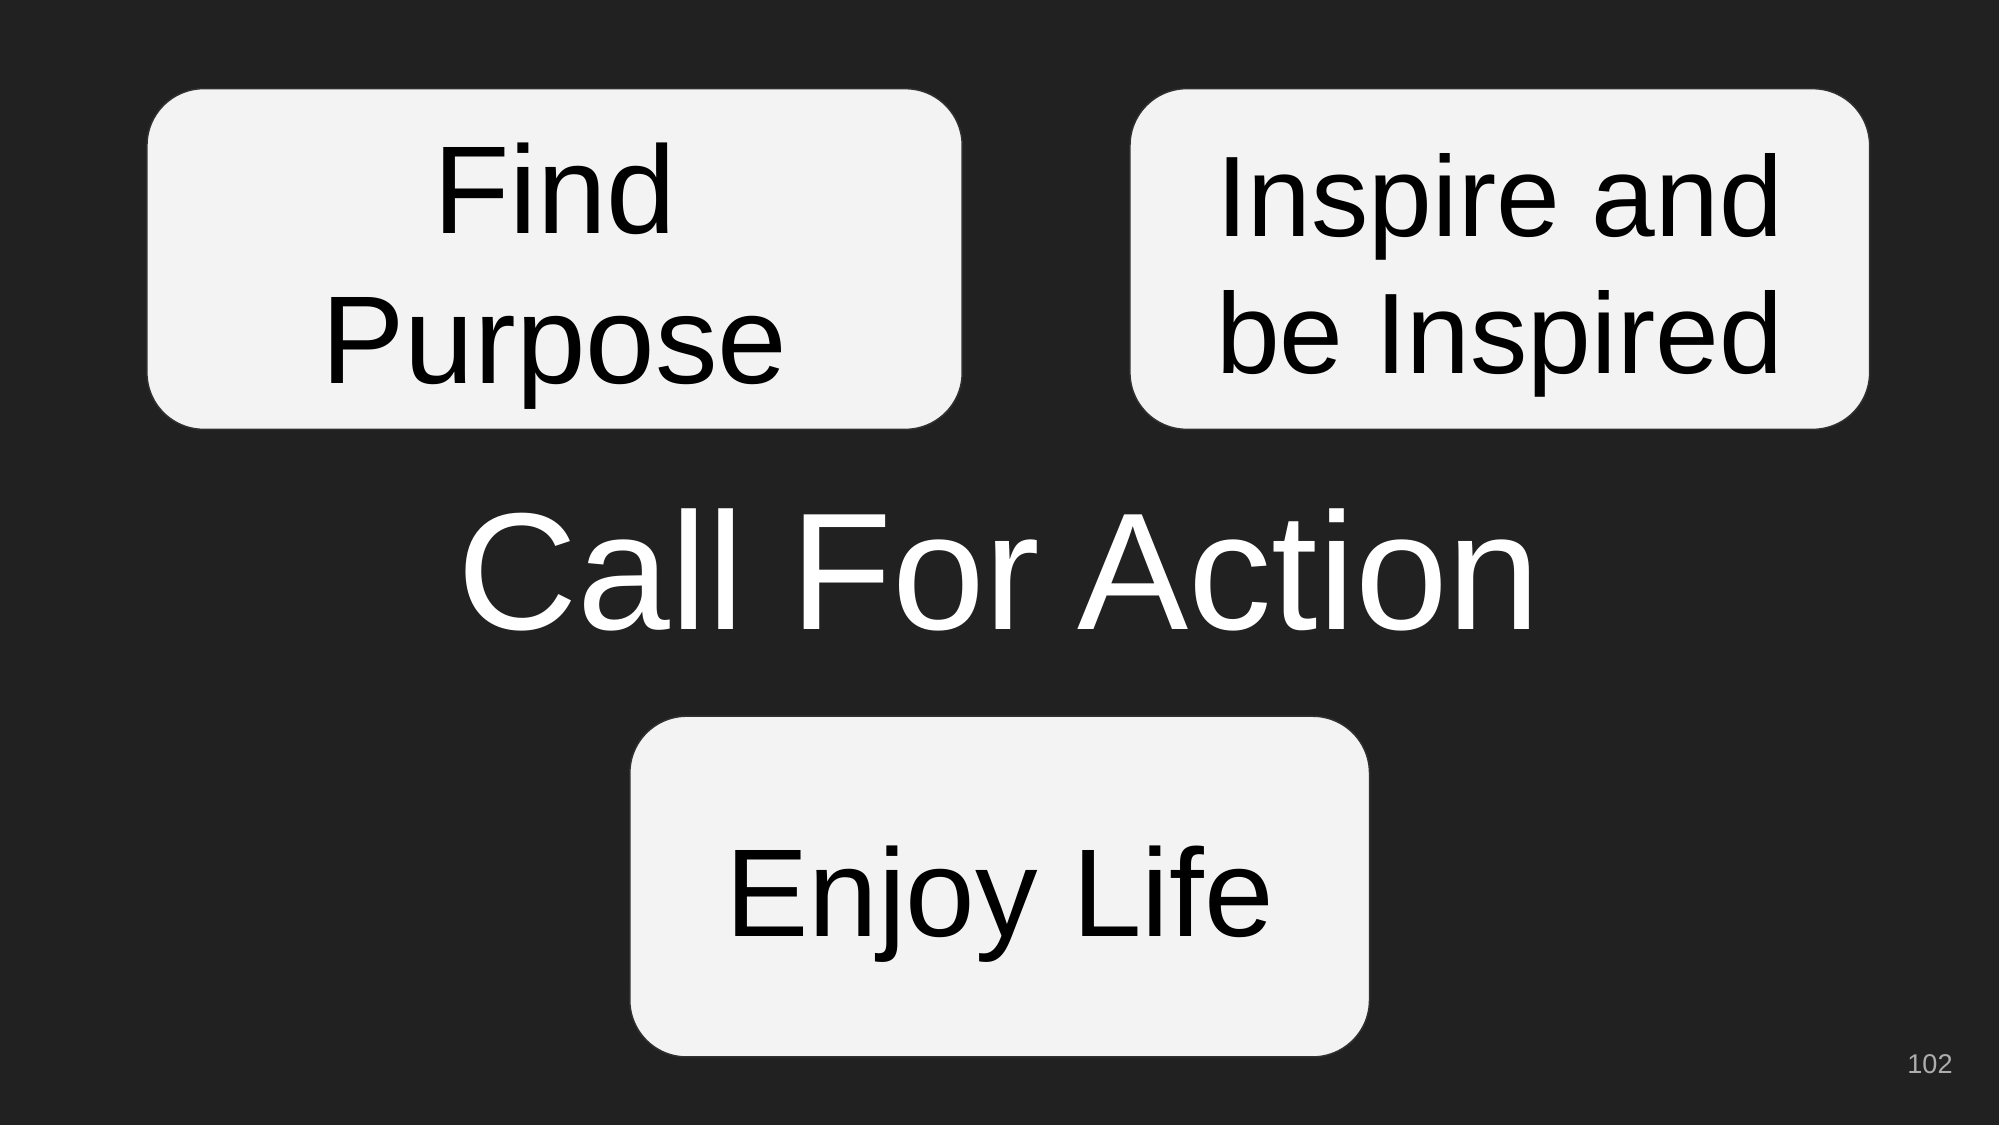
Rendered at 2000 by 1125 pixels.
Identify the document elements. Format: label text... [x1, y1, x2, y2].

text_box Inspire and be Inspired [1129, 88, 1870, 430]
text_box Enjoy Life [629, 716, 1370, 1057]
title Call For Action [68, 470, 1932, 655]
text_box Find Purpose [146, 88, 963, 430]
slide_number ‹#› [1852, 1019, 1973, 1106]
